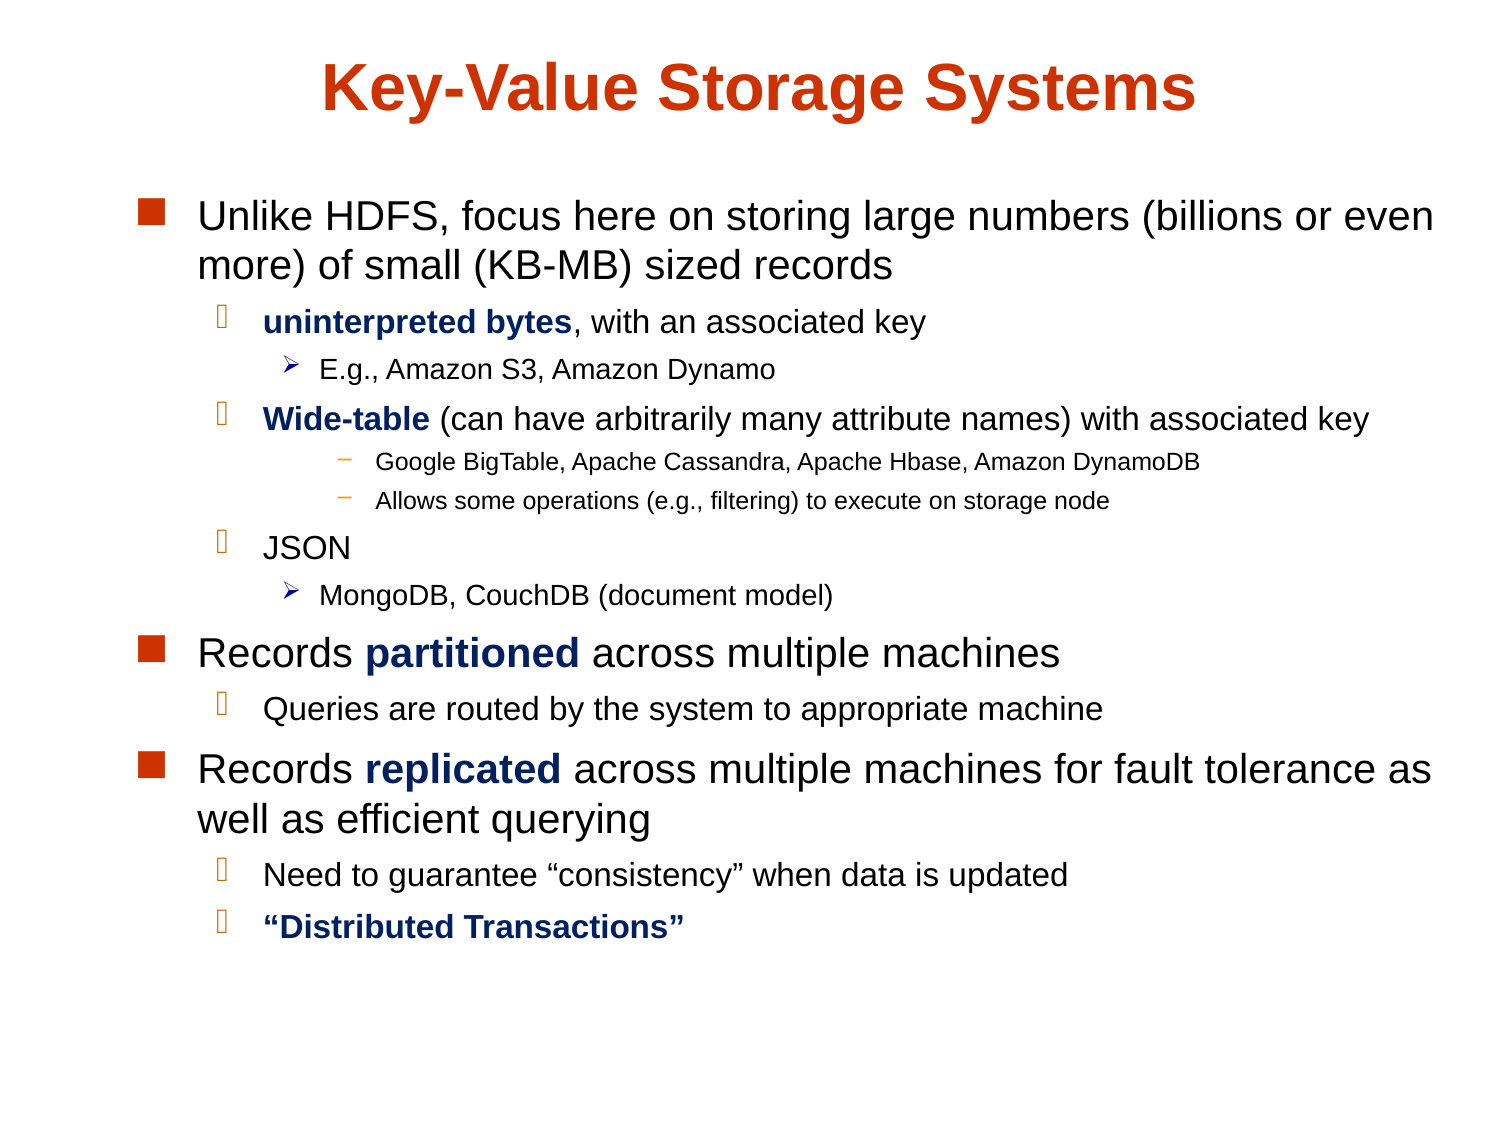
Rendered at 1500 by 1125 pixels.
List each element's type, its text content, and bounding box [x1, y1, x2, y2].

title Key-Value Storage Systems [97, 30, 1423, 132]
list Unlike HDFS, focus here on storing large numbers (billions or even more) of small (KB-MB) sized records uninterpreted bytes, with an associated key E.g., Amazon S3, Amazon Dynamo Wide-table (can have arbitrarily many attribute names) with associated key Google BigTable, Apache Cassandra, Apache Hbase, Amazon DynamoDB Allows some operations (e.g., filtering) to execute on storage node JSON MongoDB, CouchDB (document model) Records partitioned across multiple machines Queries are routed by the system to appropriate machine Records replicated across multiple machines for fault tolerance as well as efficient querying Need to guarantee “consistency” when data is updated “Distributed Transactions” [126, 180, 1451, 605]
